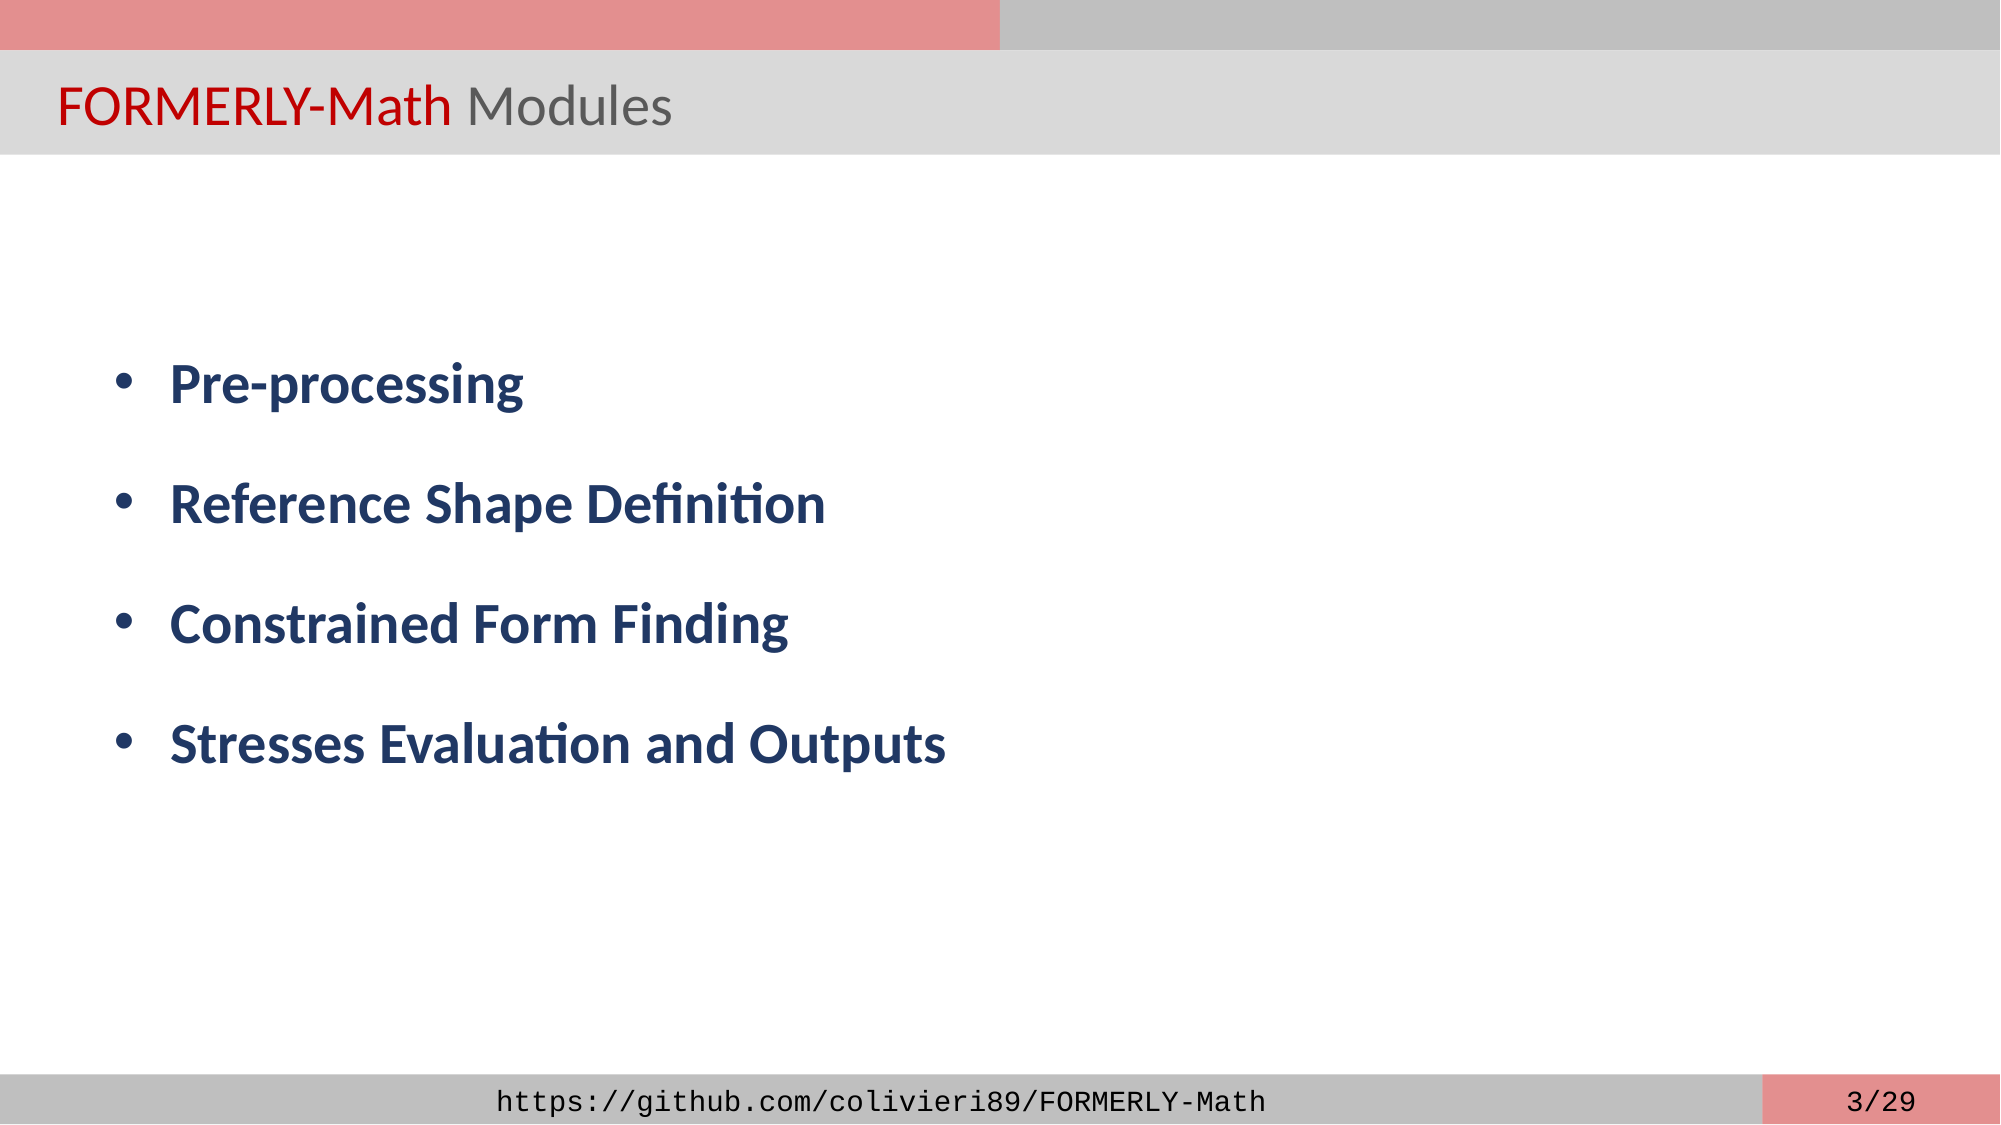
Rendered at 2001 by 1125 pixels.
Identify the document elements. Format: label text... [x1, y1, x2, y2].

text_box [0, 0, 999, 50]
text_box Pre-processing Reference Shape Definition Constrained Form Finding Stresses Evaluation and Outputs [99, 337, 1186, 783]
text_box 3/29 [1762, 1074, 2000, 1125]
text_box [999, 0, 2000, 50]
text_box https://github.com/colivieri89/FORMERLY-Math [0, 1074, 1762, 1125]
text_box FORMERLY-Math Modules [0, 50, 2000, 155]
